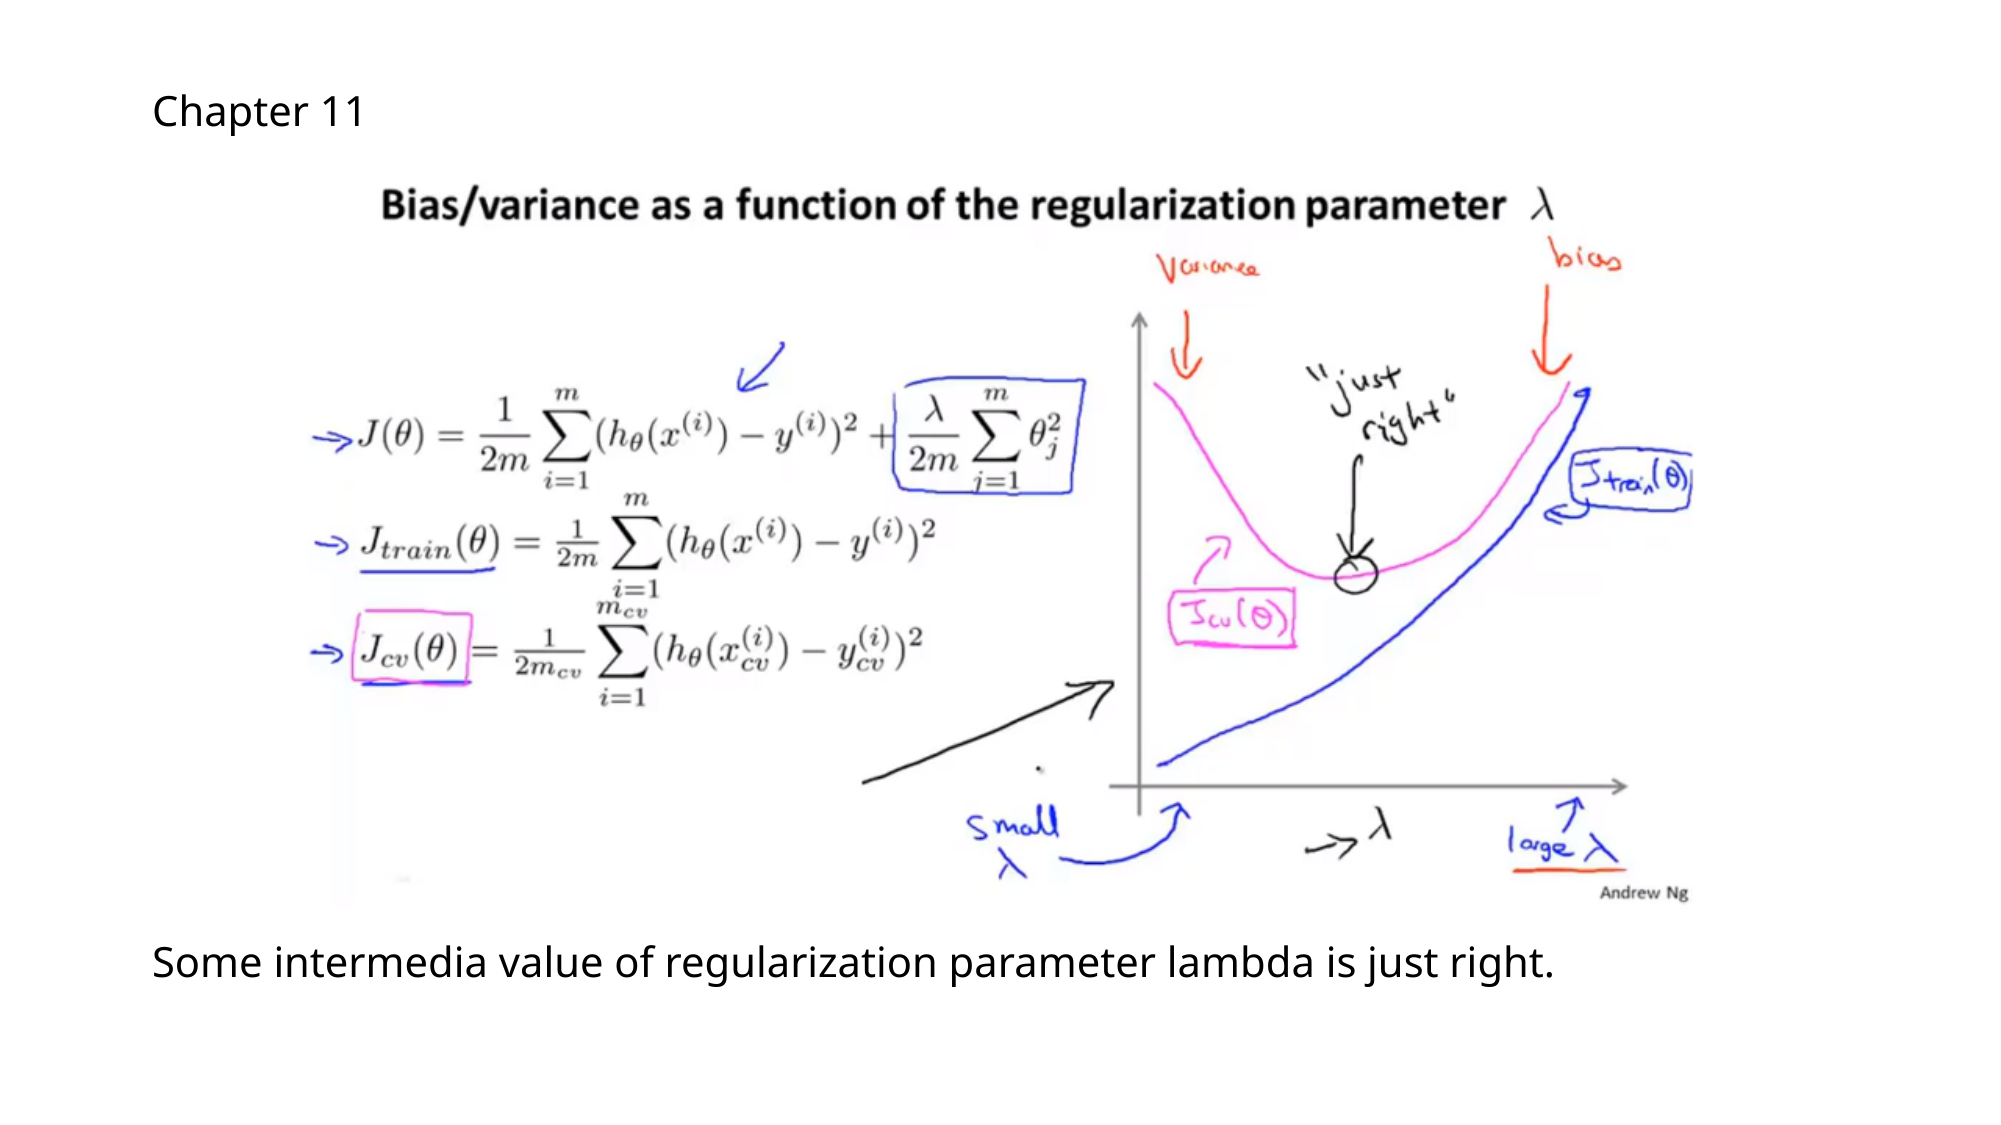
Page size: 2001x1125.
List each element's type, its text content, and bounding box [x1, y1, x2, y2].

text_box Chapter 11 Some intermedia value of regularization parameter lambda is just right. [137, 77, 1926, 993]
picture [265, 135, 1798, 910]
